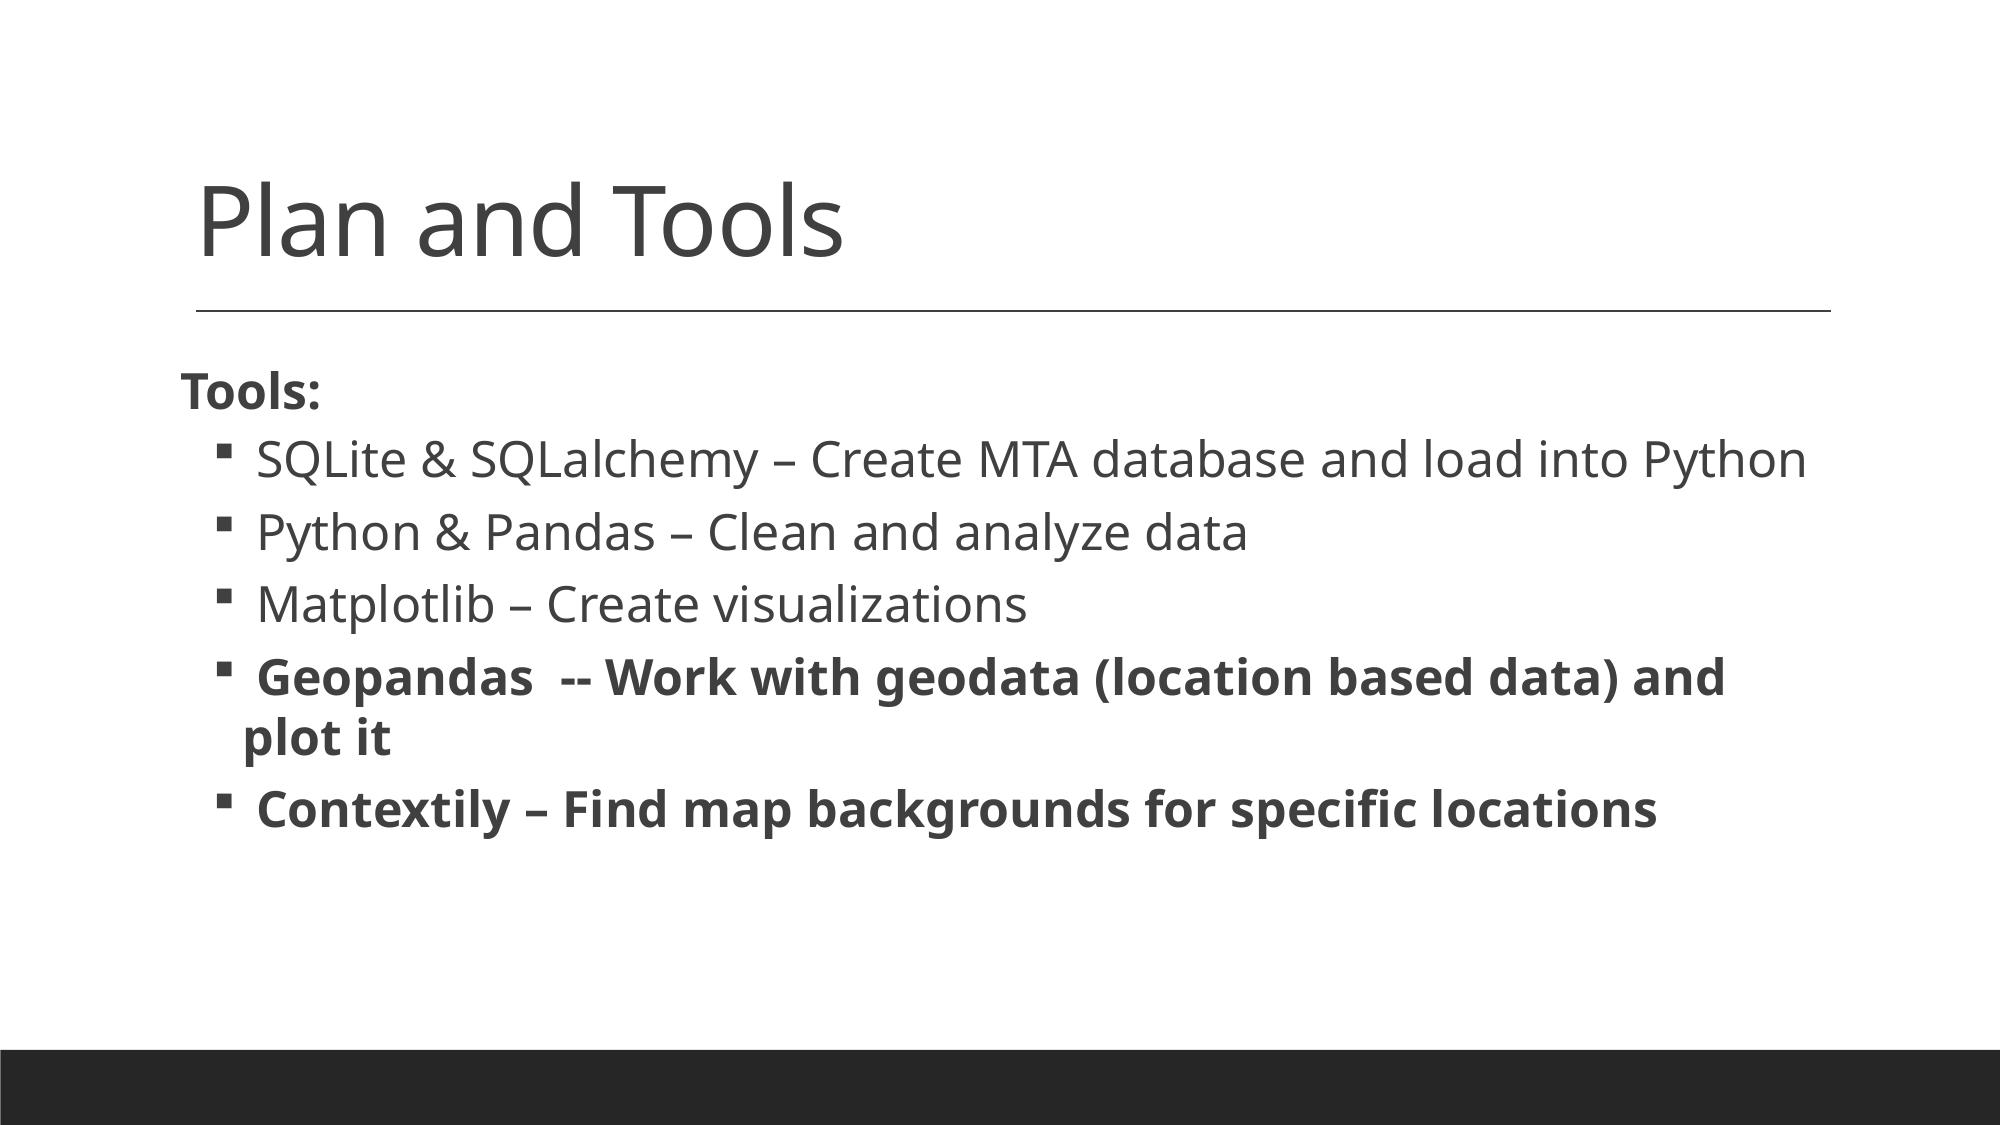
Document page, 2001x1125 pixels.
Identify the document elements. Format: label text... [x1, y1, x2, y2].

list Tools: SQLite & SQLalchemy – Create MTA database and load into Python Python & Pandas – Clean and analyze data Matplotlib – Create visualizations Geopandas -- Work with geodata (location based data) and plot it Contextily – Find map backgrounds for specific locations [180, 345, 1830, 963]
title Plan and Tools [180, 47, 1830, 285]
